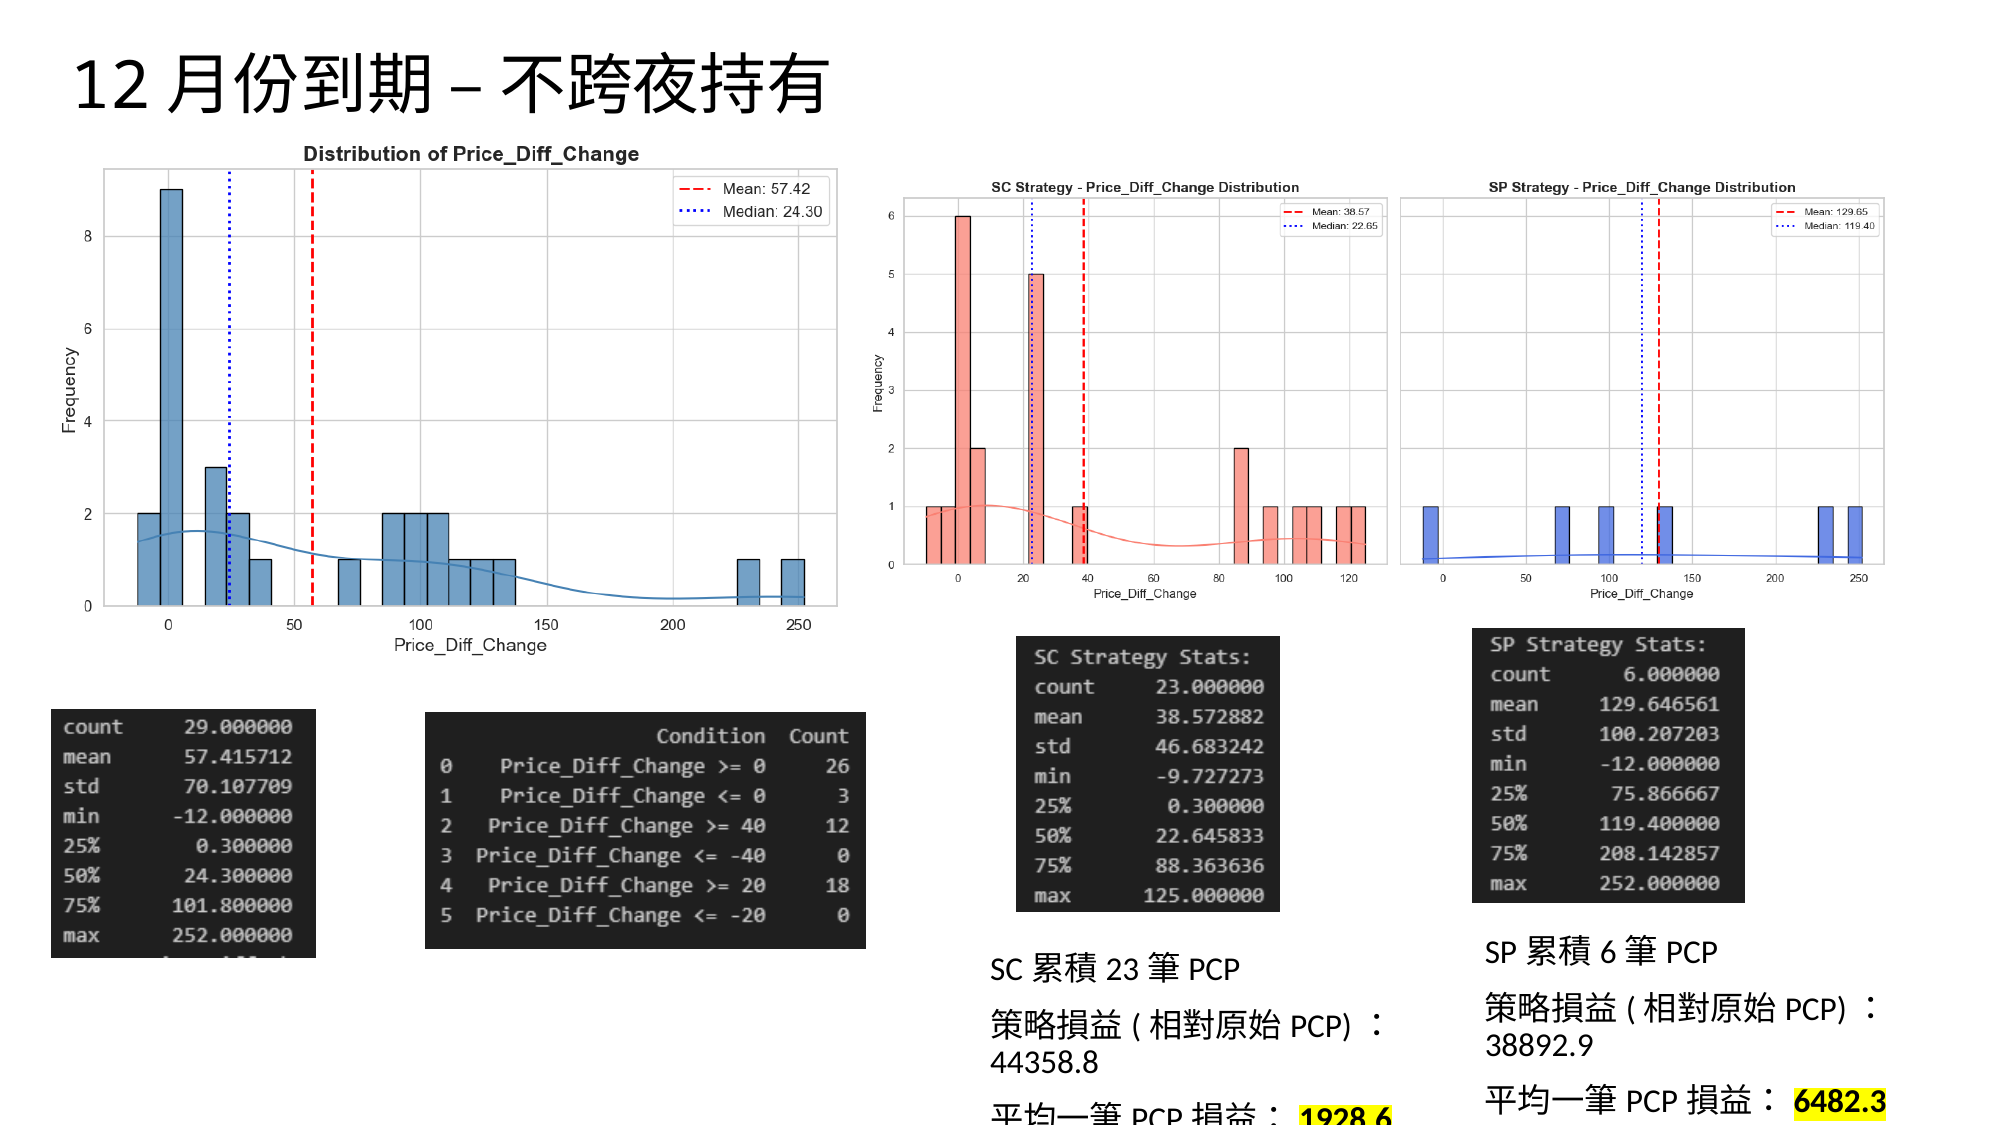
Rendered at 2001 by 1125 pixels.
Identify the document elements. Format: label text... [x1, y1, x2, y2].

picture [51, 136, 846, 664]
text_box 12月份到期 – 不跨夜持有 [55, 0, 1781, 196]
picture [1472, 628, 1745, 903]
picture [865, 174, 1891, 607]
text_box SP累積6筆PCP 策略損益(相對原始PCP)：38892.9 平均一筆PCP損益：6482.3 [1469, 927, 2000, 1125]
picture [1016, 636, 1280, 912]
picture [424, 712, 866, 949]
picture [51, 709, 316, 958]
list SC累積23筆PCP 策略損益(相對原始PCP)：44358.8 平均一筆PCP損益：1928.6 [975, 944, 1469, 1125]
